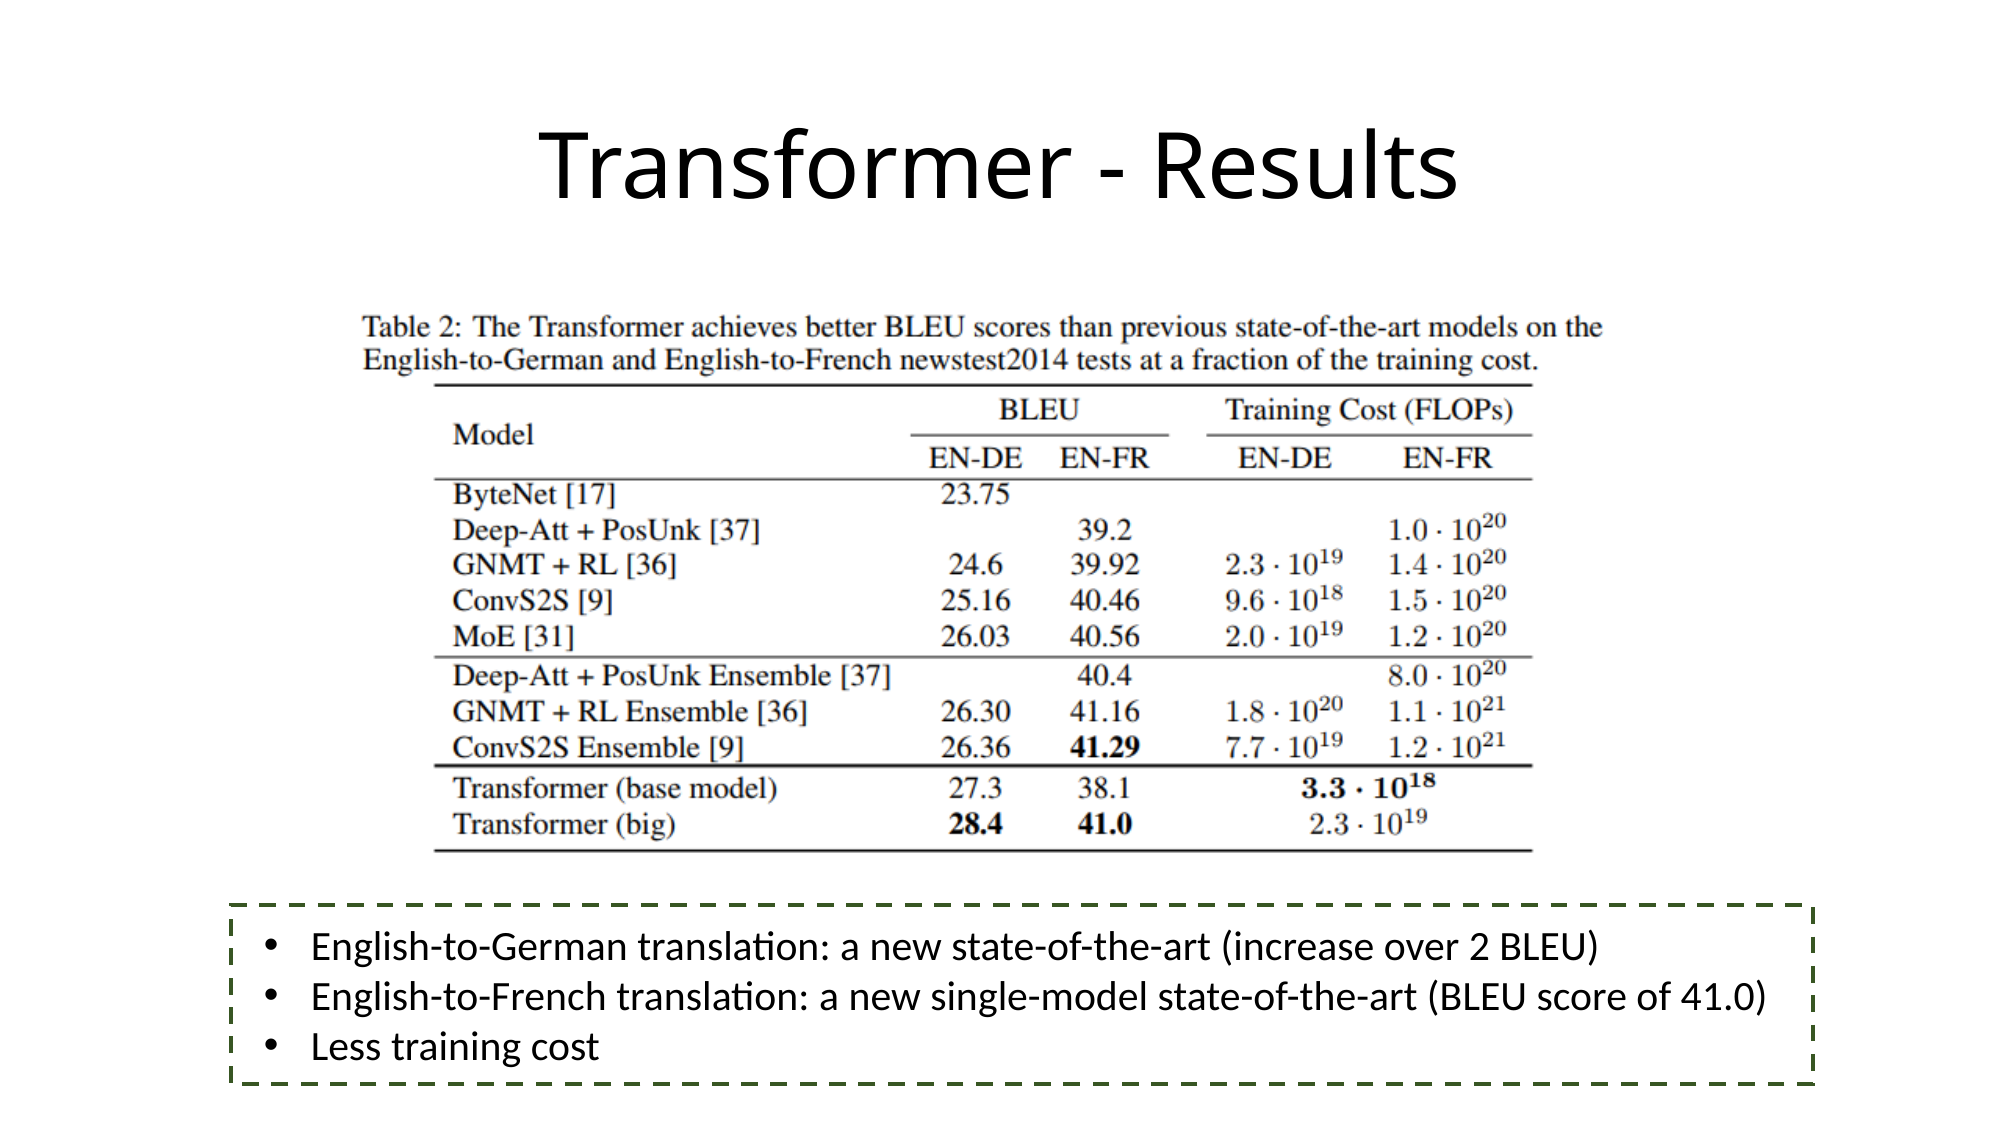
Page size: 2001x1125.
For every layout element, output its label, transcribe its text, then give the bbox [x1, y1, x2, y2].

title Transformer - Results [137, 59, 1863, 278]
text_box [231, 905, 2000, 1085]
picture [357, 304, 1615, 878]
